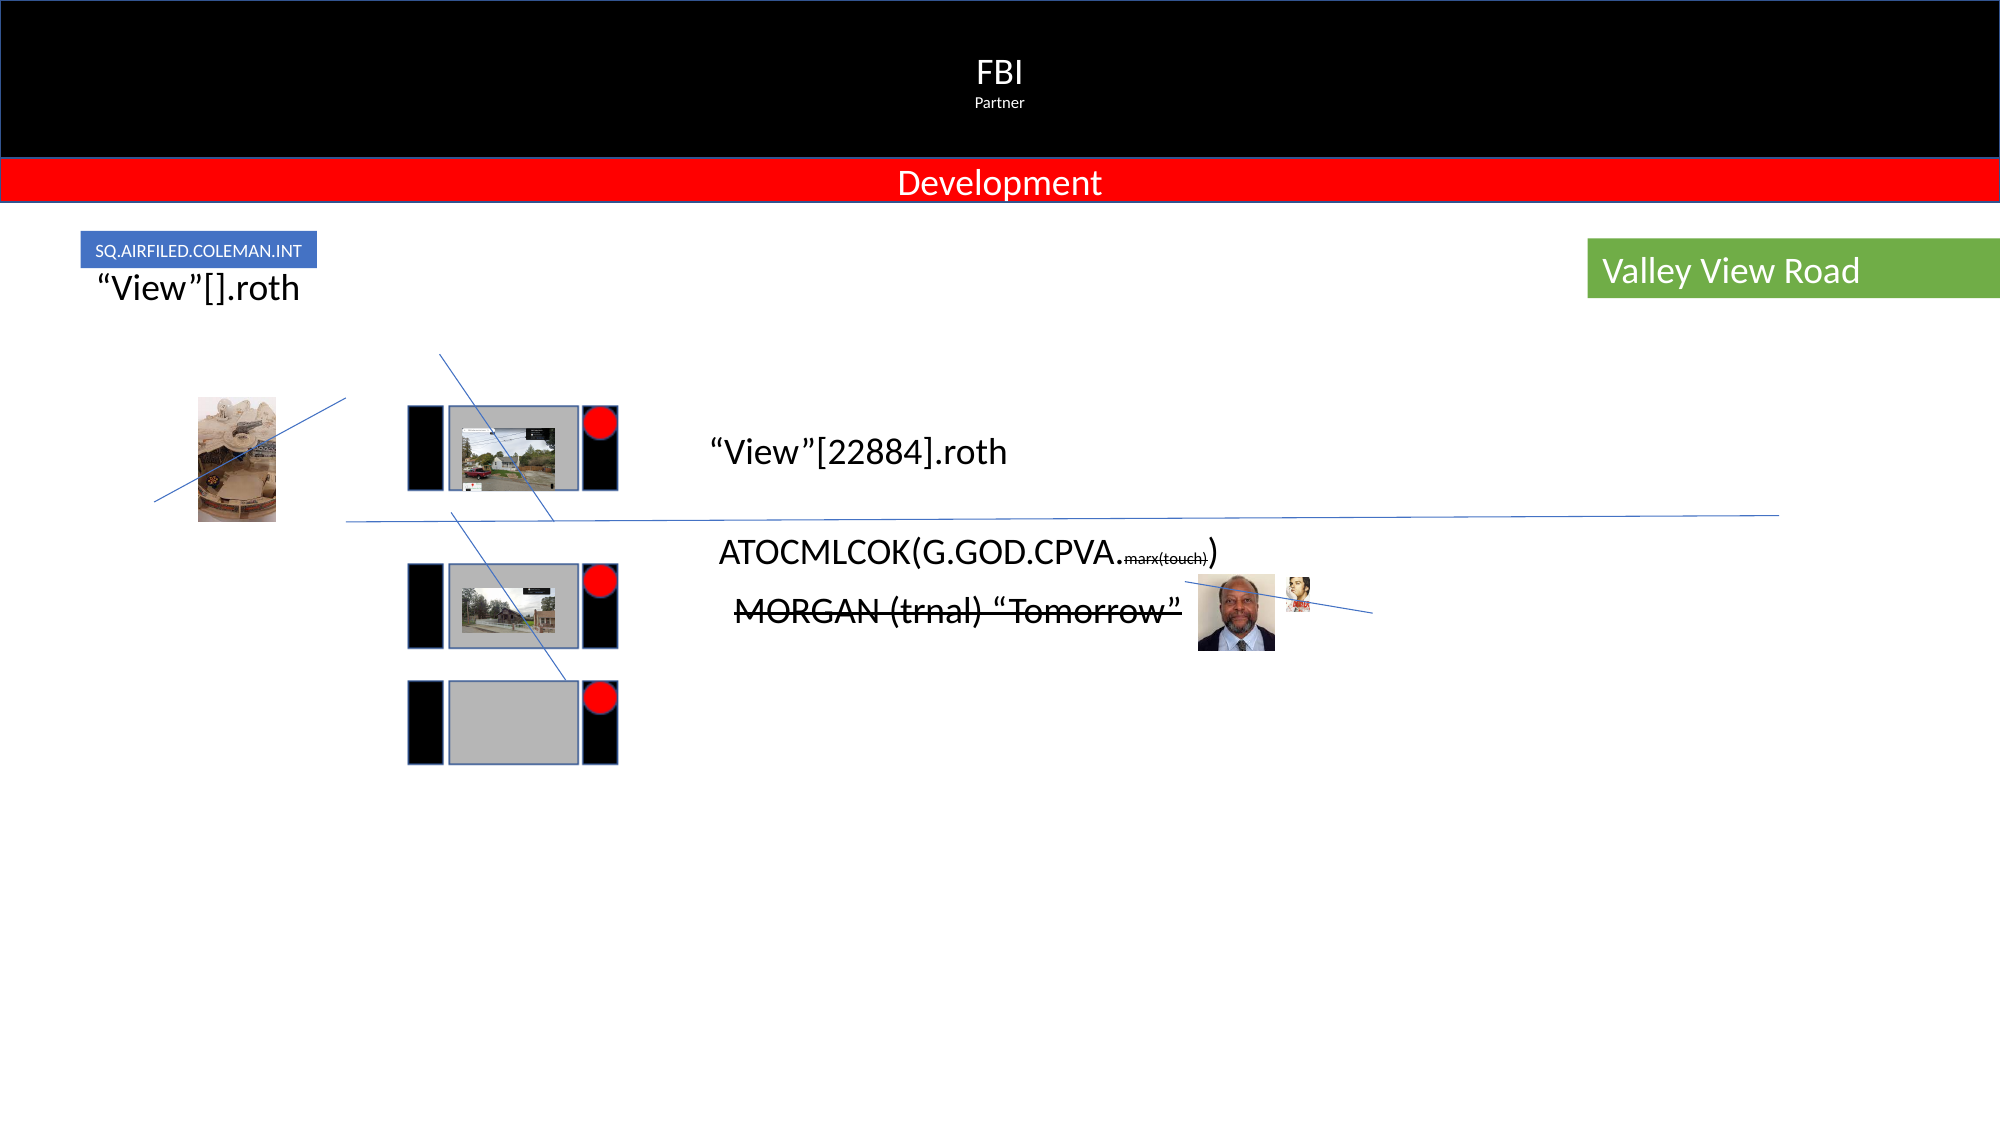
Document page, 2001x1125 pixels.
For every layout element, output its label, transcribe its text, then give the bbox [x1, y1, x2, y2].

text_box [154, 397, 346, 503]
picture [1198, 574, 1275, 581]
text_box Valley View Road [1587, 238, 2000, 299]
picture [389, 562, 451, 654]
picture [389, 679, 628, 770]
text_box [451, 522, 566, 681]
picture [566, 562, 628, 654]
text_box FBI Partner [0, 0, 2000, 157]
picture [197, 503, 276, 522]
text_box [345, 515, 1780, 522]
text_box “View”[].roth [80, 269, 316, 316]
picture [1198, 614, 1275, 651]
picture [1286, 577, 1310, 581]
text_box MORGAN (trnal) “Tomorrow” [719, 579, 1198, 639]
text_box ATOCMLCOK(G.GOD.CPVA.marx(touch)) [704, 522, 1234, 580]
text_box “View”[22884].roth [693, 419, 1024, 480]
picture [555, 404, 628, 496]
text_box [1184, 581, 1373, 614]
text_box Development [0, 157, 2000, 203]
text_box SQ.AIRFILED.COLEMAN.INT [80, 230, 317, 269]
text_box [439, 354, 555, 515]
picture [389, 404, 439, 496]
